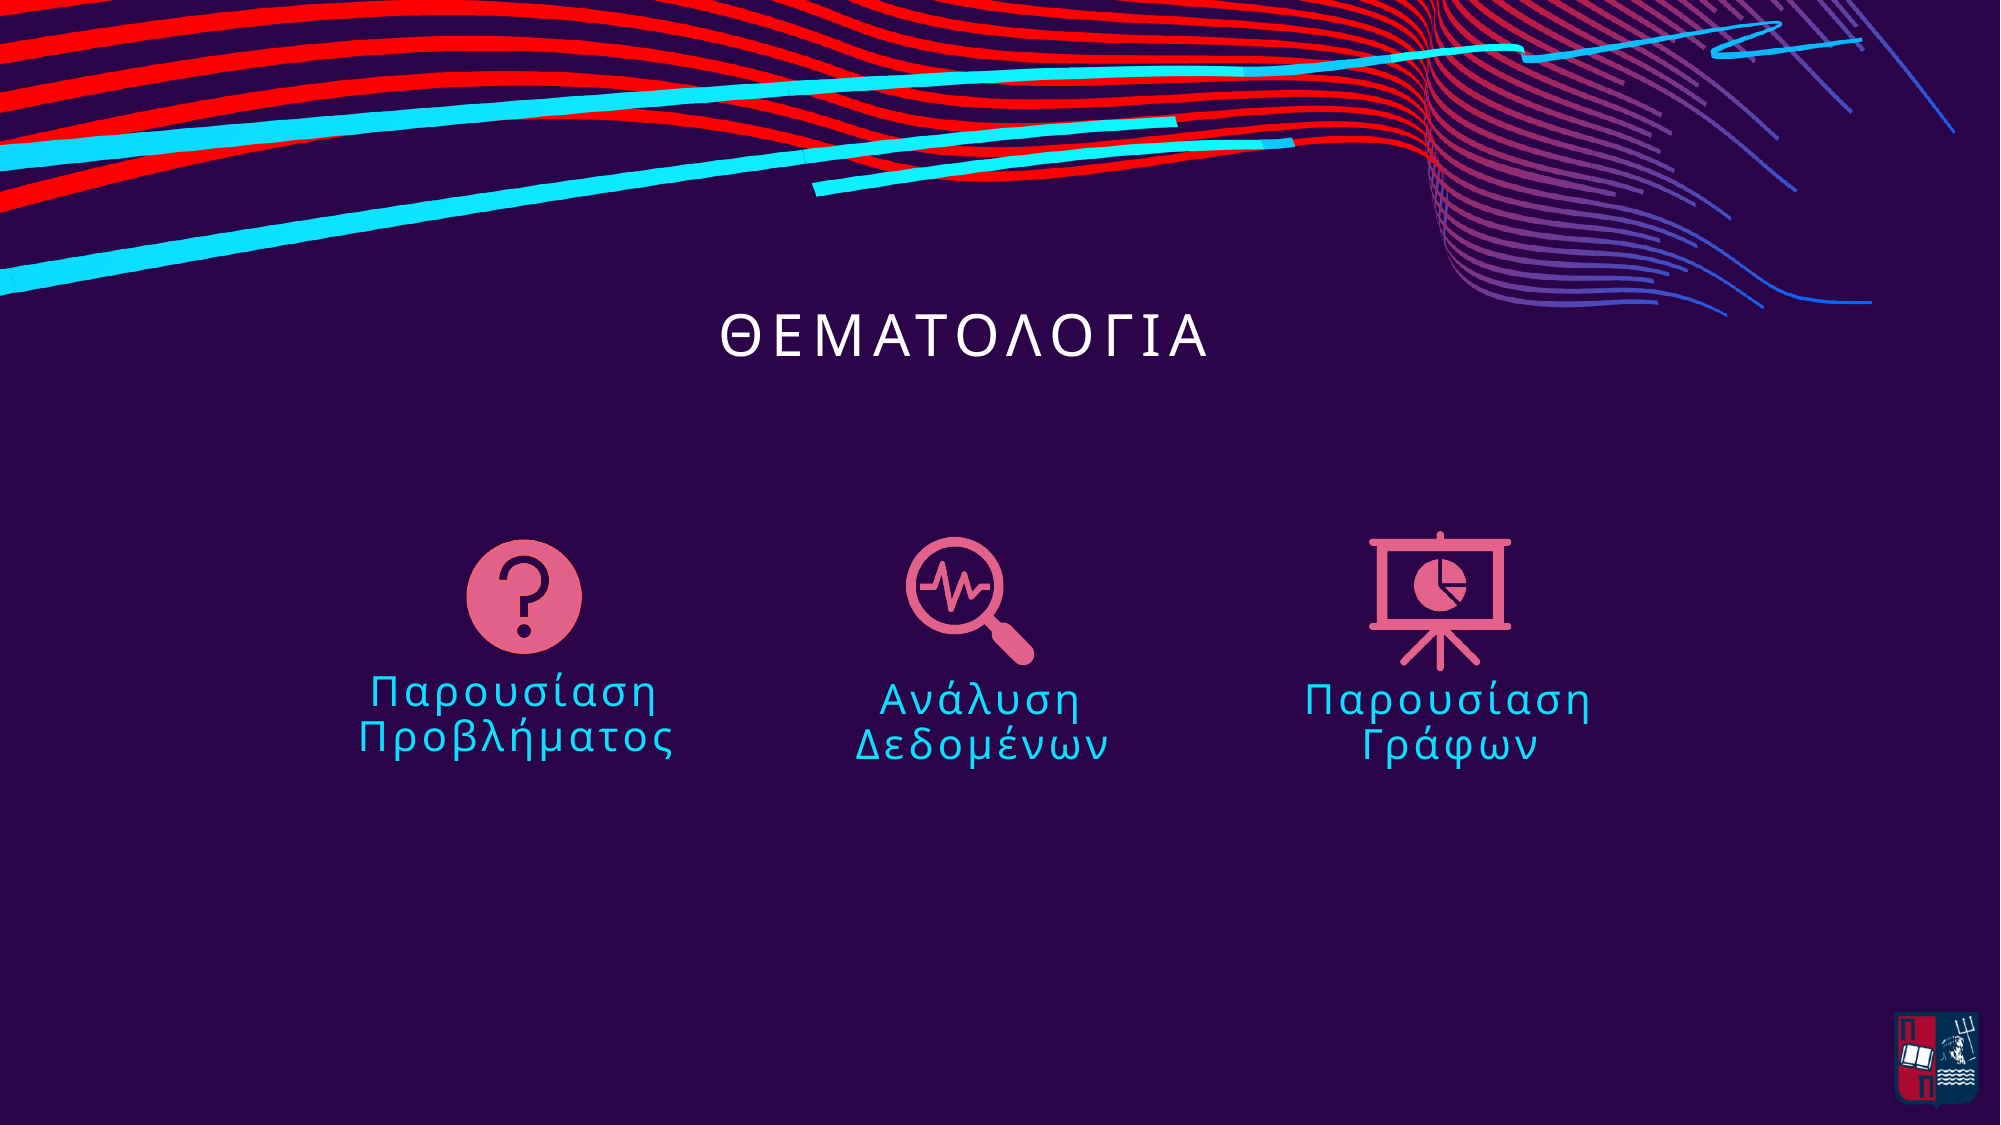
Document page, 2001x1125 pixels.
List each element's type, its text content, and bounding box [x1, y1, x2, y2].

title θεματολογια [575, 299, 1350, 395]
list Ανάλυση Δεδομένων [765, 671, 1199, 827]
list Παρουσίαση Προβλήματος [274, 662, 757, 827]
picture [0, 0, 2000, 1125]
list Παρουσίαση Γράφων [1233, 671, 1667, 842]
